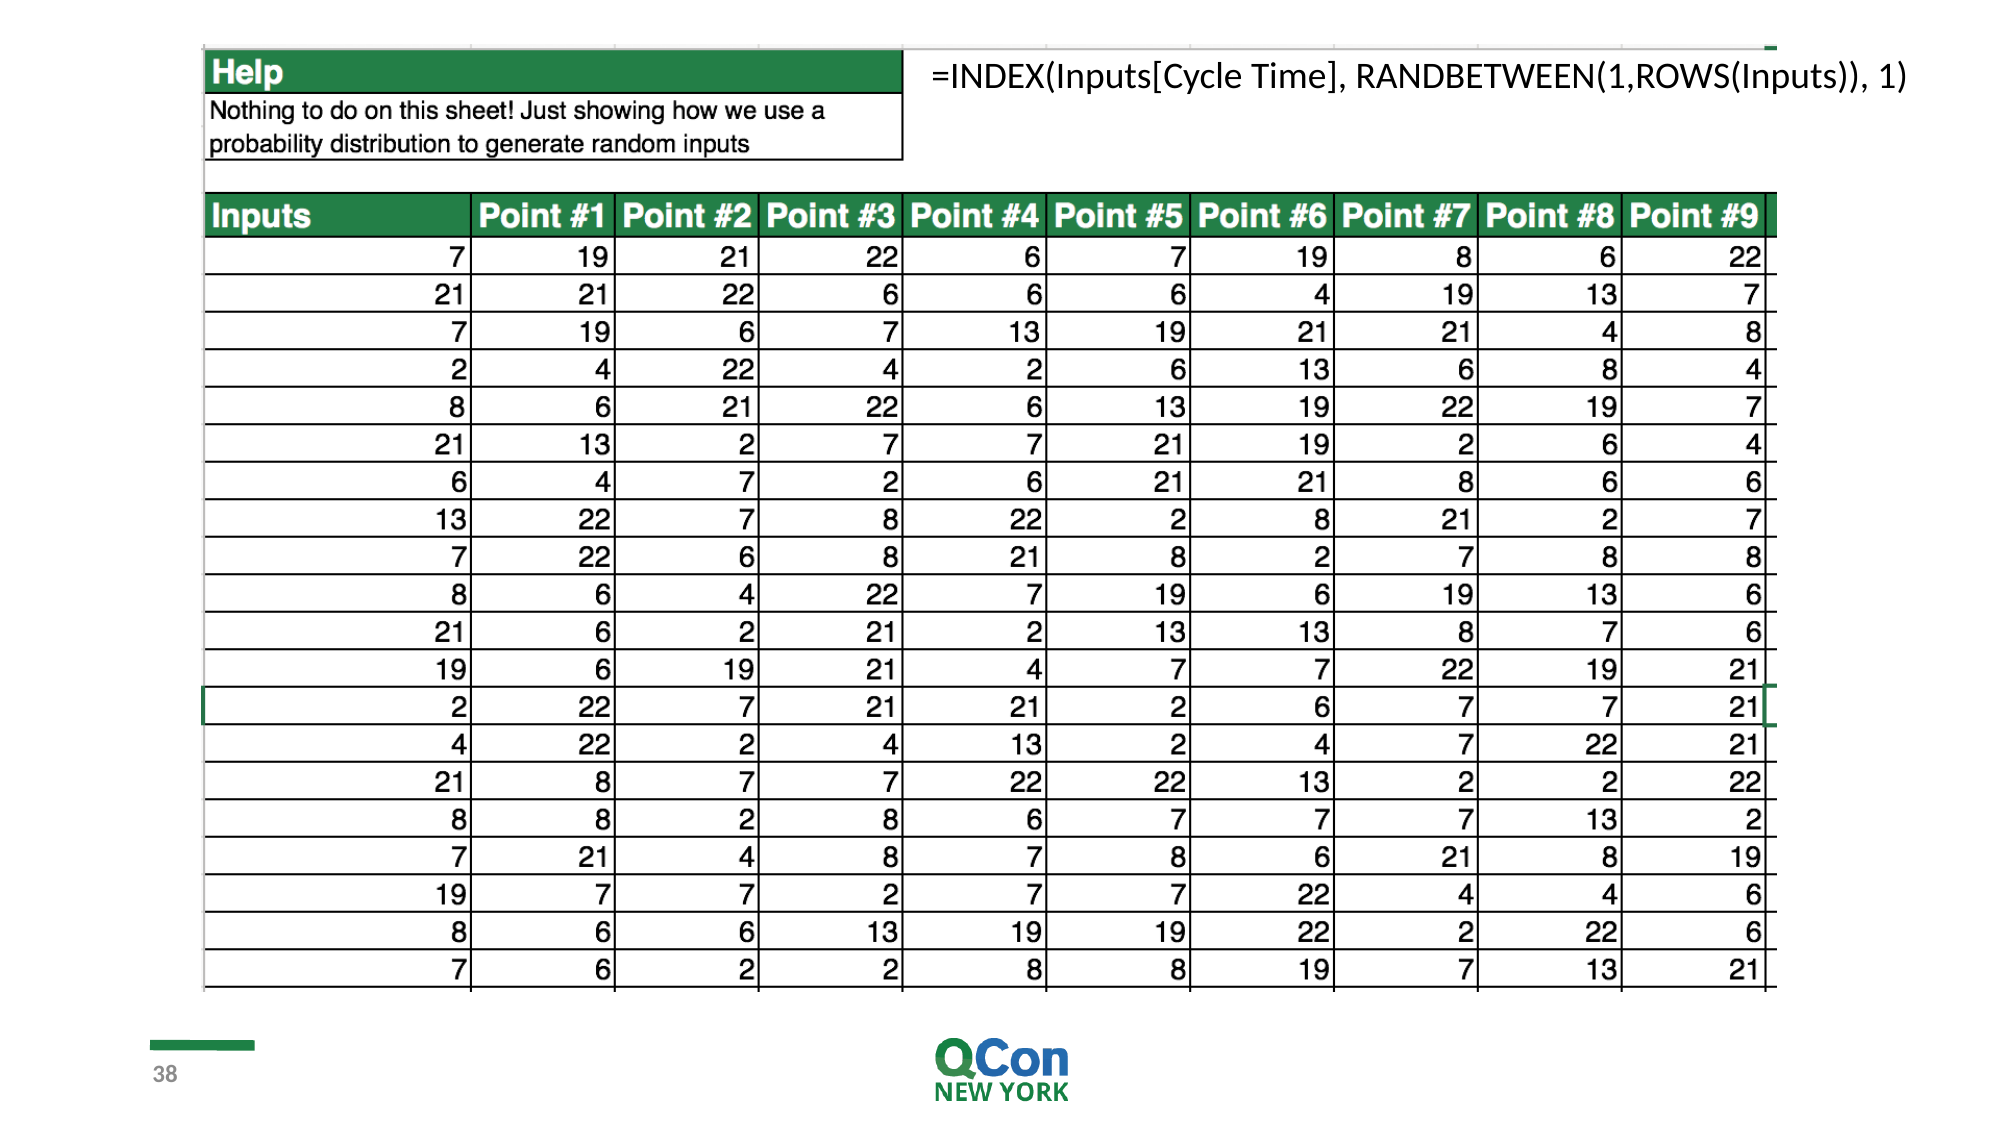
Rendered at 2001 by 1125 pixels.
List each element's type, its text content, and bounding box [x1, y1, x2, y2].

picture [932, 1038, 1068, 1107]
text_box =INDEX(Inputs[Cycle Time], RANDBETWEEN(1,ROWS(Inputs)), 1) [1777, 44, 2000, 104]
picture [201, 44, 1777, 992]
slide_number 38 [137, 1042, 588, 1103]
